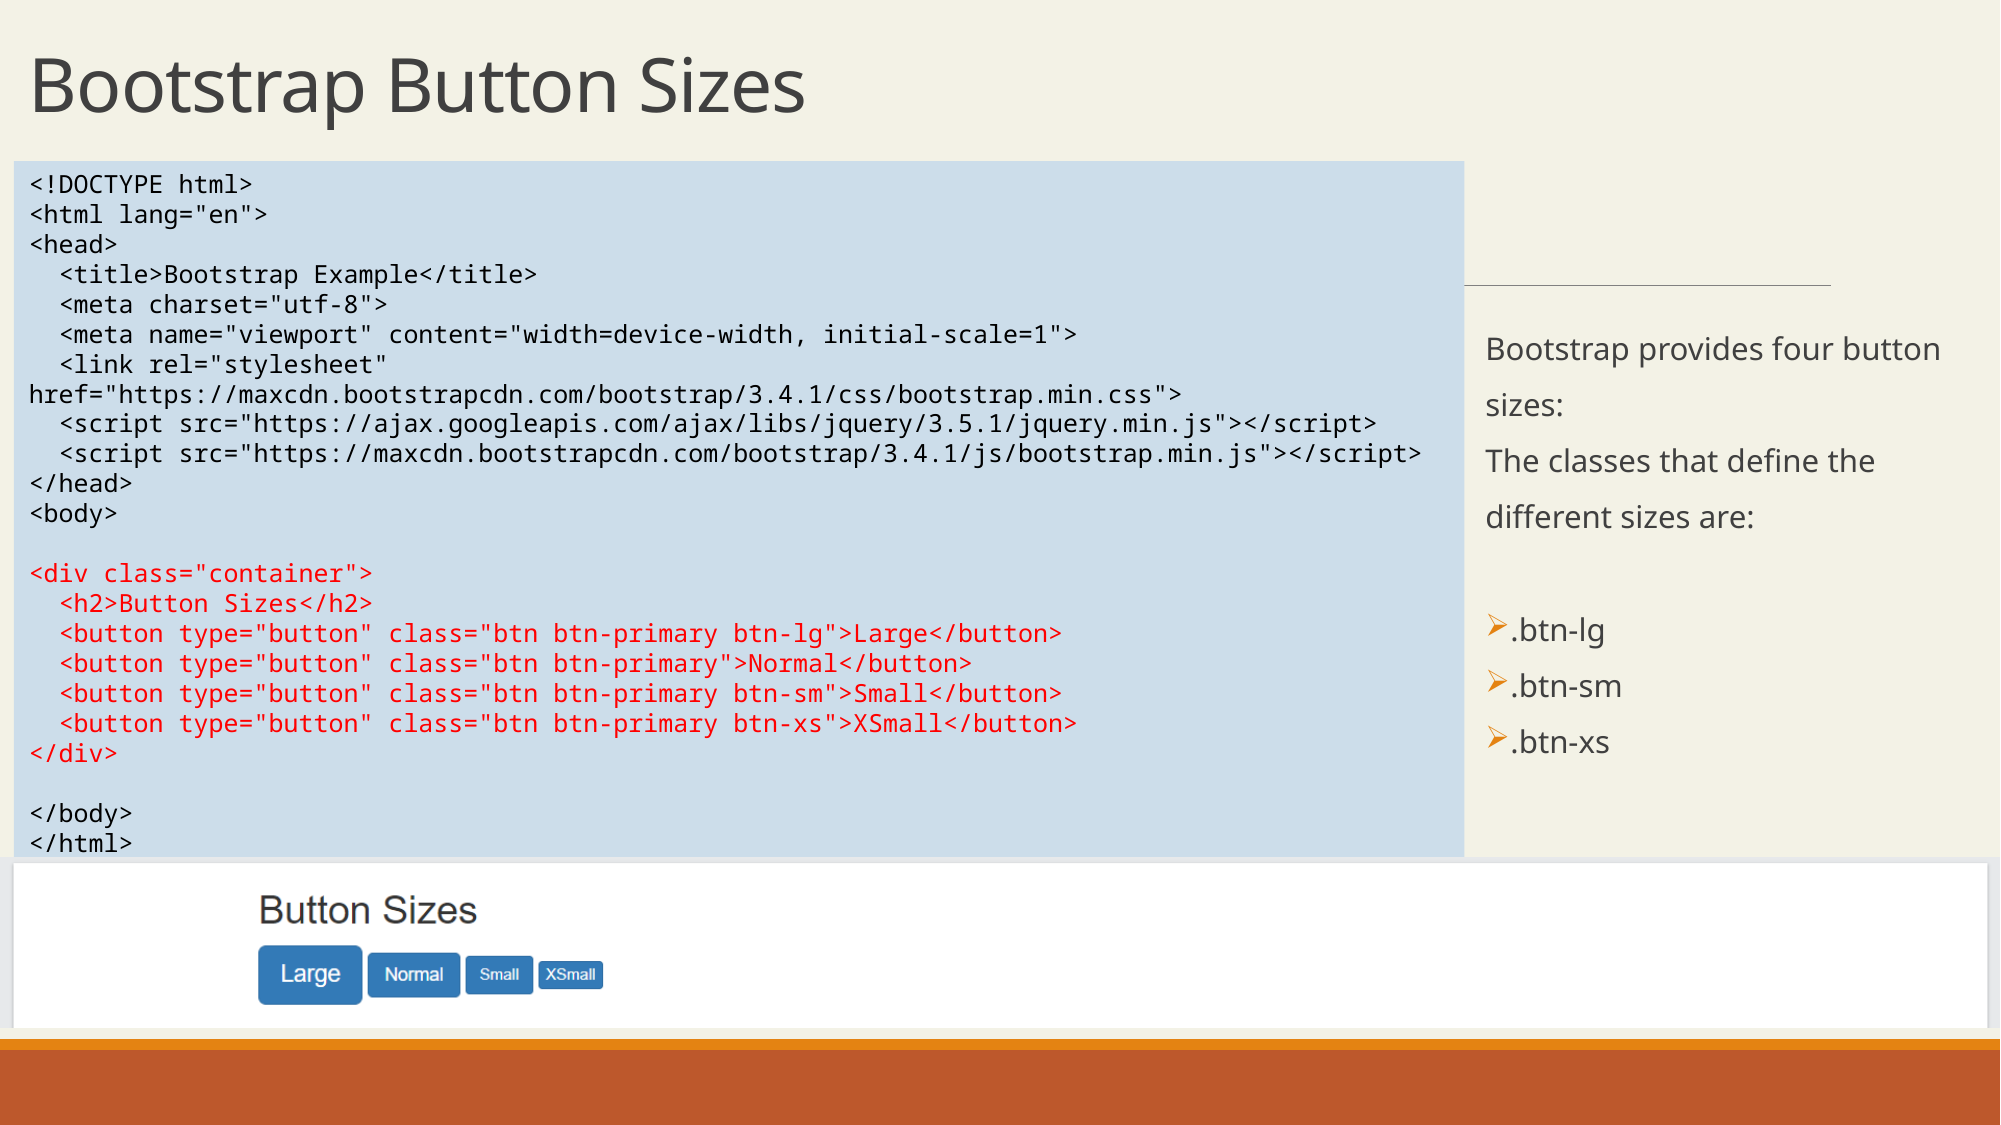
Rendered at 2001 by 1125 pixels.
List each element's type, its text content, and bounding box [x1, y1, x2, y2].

text_box <!DOCTYPE html> <html lang="en"> <head> <title>Bootstrap Example</title> <meta charset="utf-8"> <meta name="viewport" content="width=device-width, initial-scale=1"> <link rel="stylesheet" href="https://maxcdn.bootstrapcdn.com/bootstrap/3.4.1/css/bootstrap.min.css"> <script src="https://ajax.googleapis.com/ajax/libs/jquery/3.5.1/jquery.min.js"></script> <script src="https://maxcdn.bootstrapcdn.com/bootstrap/3.4.1/js/bootstrap.min.js"></script> </head> <body> <div class="container"> <h2>Button Sizes</h2> <button type="button" class="btn btn-primary btn-lg">Large</button> <button type="button" class="btn btn-primary">Normal</button> <button type="button" class="btn btn-primary btn-sm">Small</button> <button type="button" class="btn btn-primary btn-xs">XSmall</button> </div> </body> </html> [13, 161, 1465, 853]
title Bootstrap Button Sizes [13, 10, 1033, 135]
list Bootstrap provides four button sizes: The classes that define the different sizes are: .btn-lg .btn-sm .btn-xs [1485, 302, 1986, 843]
picture [0, 857, 2000, 1029]
